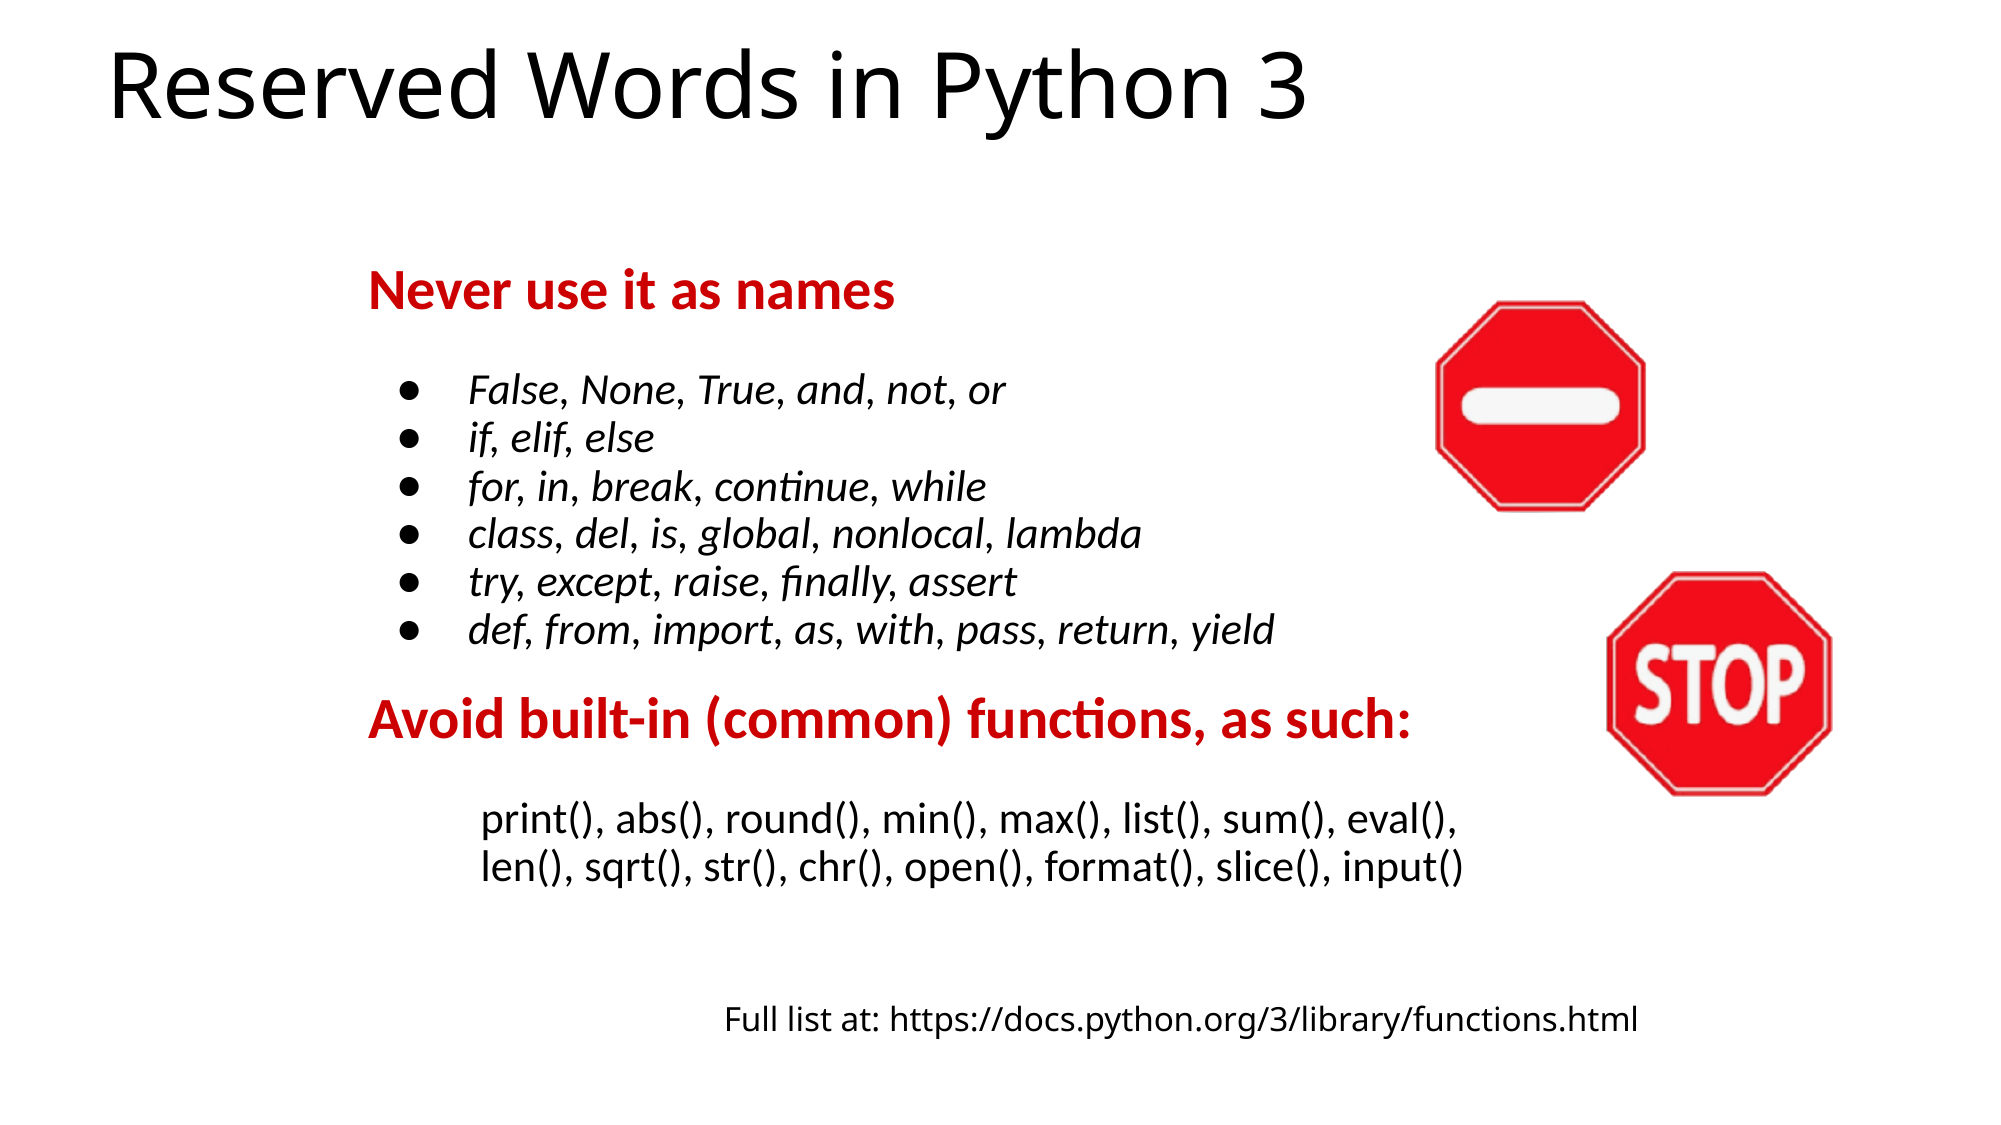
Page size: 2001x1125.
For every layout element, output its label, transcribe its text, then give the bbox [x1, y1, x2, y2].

text_box Full list at: https://docs.python.org/3/library/functions.html [703, 978, 1908, 1057]
picture [1418, 275, 1654, 527]
list Never use it as names False, None, True, and, not, or if, elif, else for, in, break, continue, while class, del, is, global, nonlocal, lambda try, except, raise, finally, assert def, from, import, as, with, pass, return, yield Avoid built-in (common) functions, as such: print(), abs(), round(), min(), max(), list(), sum(), eval(), len(), sqrt(), str(), chr(), open(), format(), slice(), input() [348, 239, 1700, 1031]
title Reserved Words in Python 3 [86, 19, 1448, 159]
picture [1591, 558, 1845, 810]
